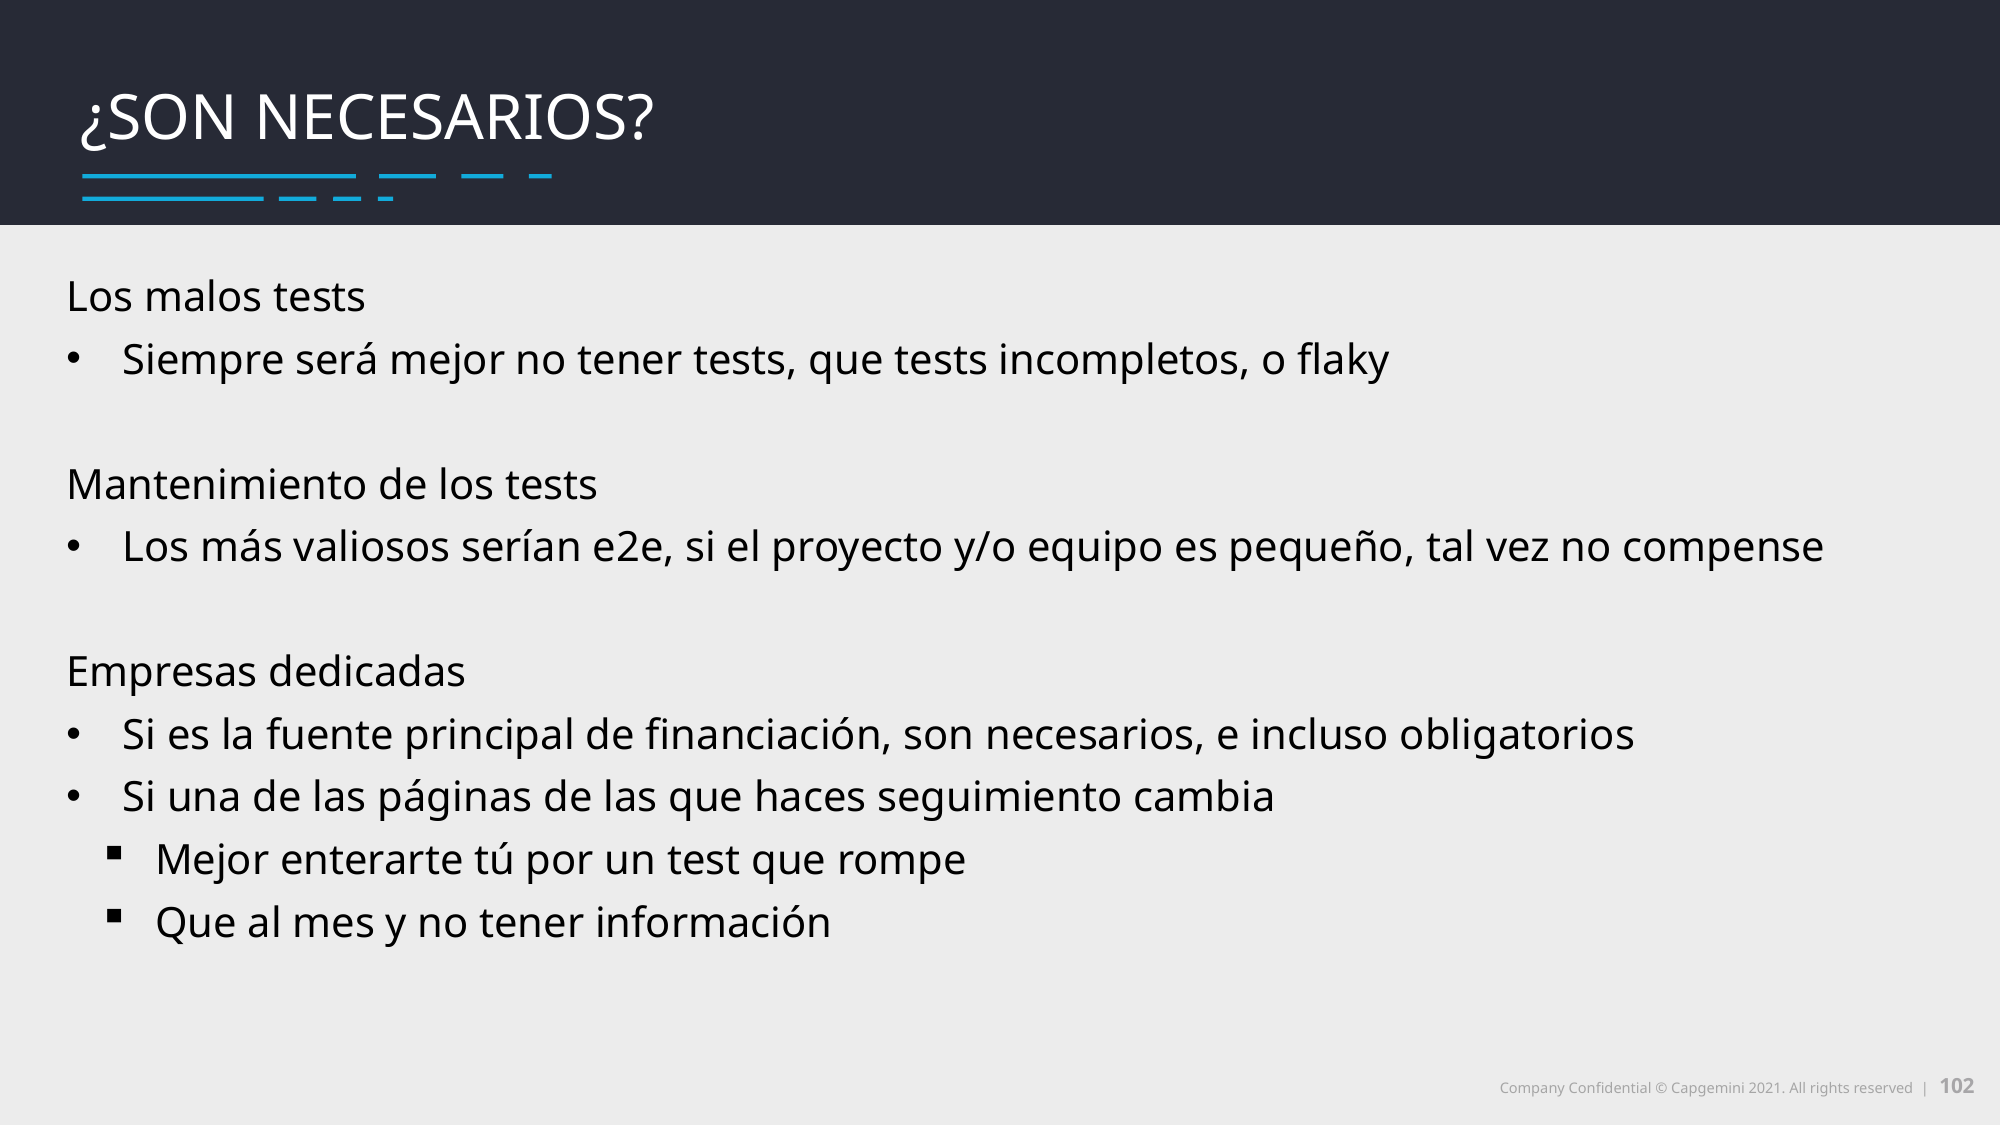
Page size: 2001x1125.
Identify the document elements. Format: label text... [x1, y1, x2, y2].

list Los malos tests Siempre será mejor no tener tests, que tests incompletos, o flaky Mantenimiento de los tests Los más valiosos serían e2e, si el proyecto y/o equipo es pequeño, tal vez no compense Empresas dedicadas Si es la fuente principal de financiación, son necesarios, e incluso obligatorios Si una de las páginas de las que haces seguimiento cambia Mejor enterarte tú por un test que rompe Que al mes y no tener información [65, 269, 1938, 1049]
text_box [0, 0, 2000, 225]
text_box 102 [1903, 1072, 2000, 1101]
text_box ¿Son necesarios? [80, 76, 1749, 257]
